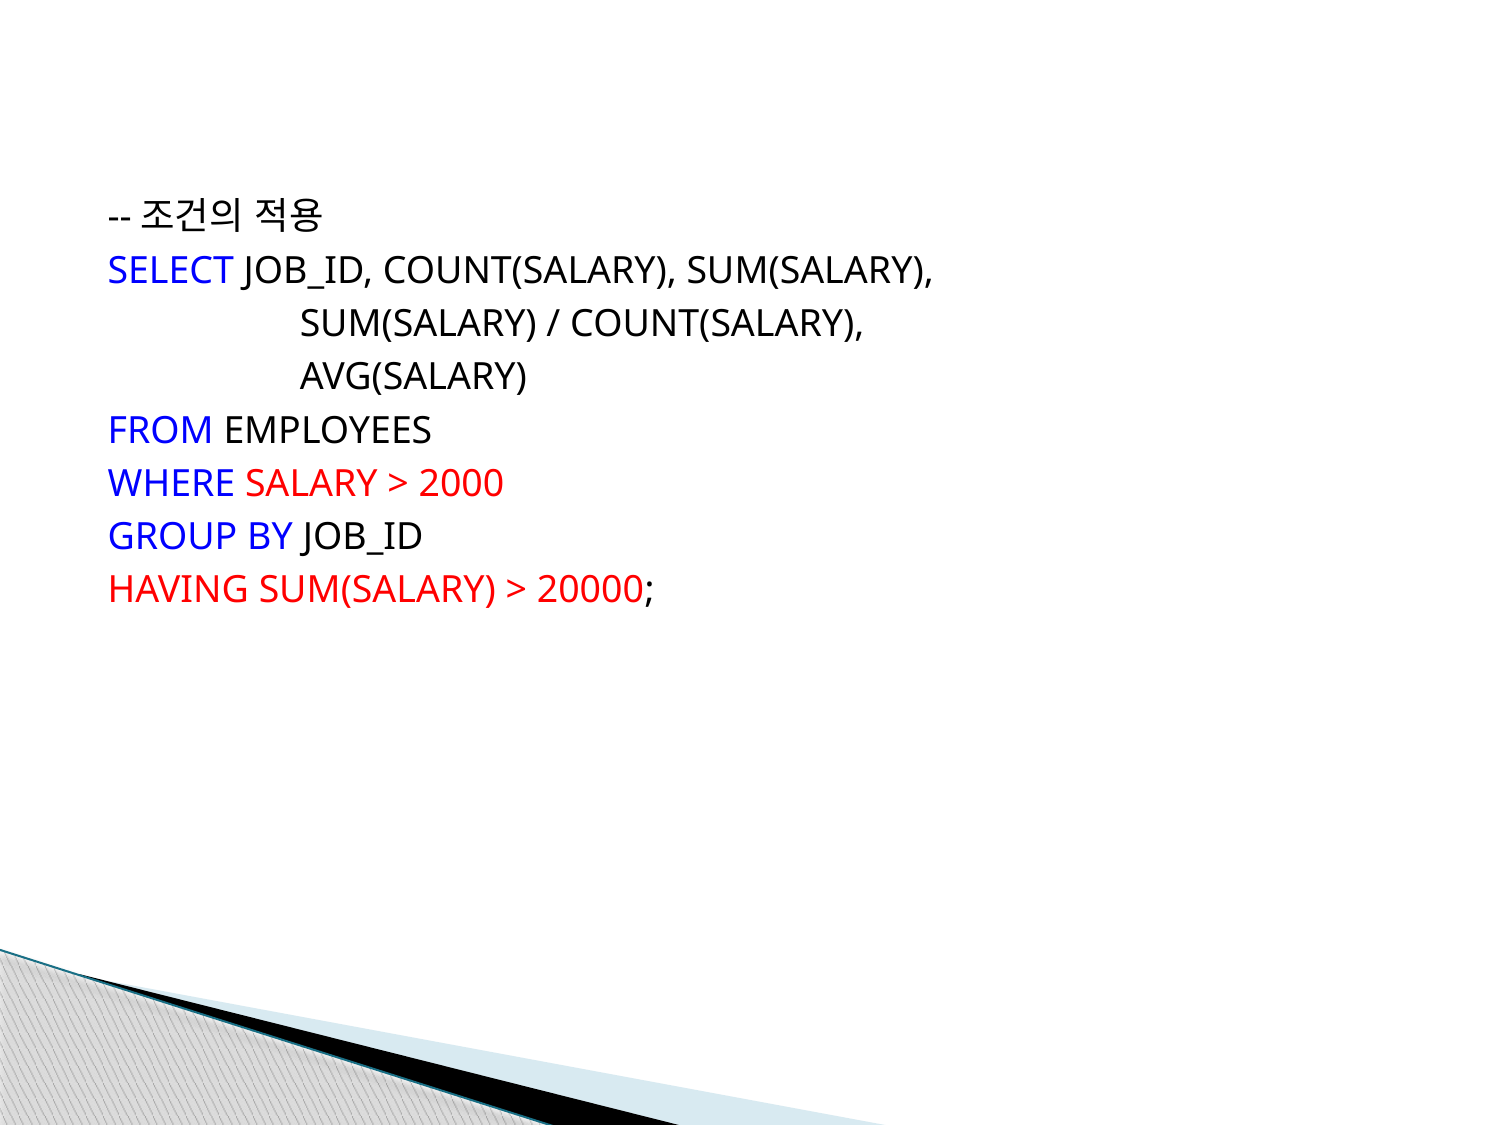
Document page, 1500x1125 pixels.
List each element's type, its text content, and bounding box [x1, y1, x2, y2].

list --조건의 적용 SELECT JOB_ID, COUNT(SALARY), SUM(SALARY), SUM(SALARY) / COUNT(SALARY), AVG(SALARY) FROM EMPLOYEES WHERE SALARY > 2000 GROUP BY JOB_ID HAVING SUM(SALARY) > 20000; [75, 78, 1425, 986]
